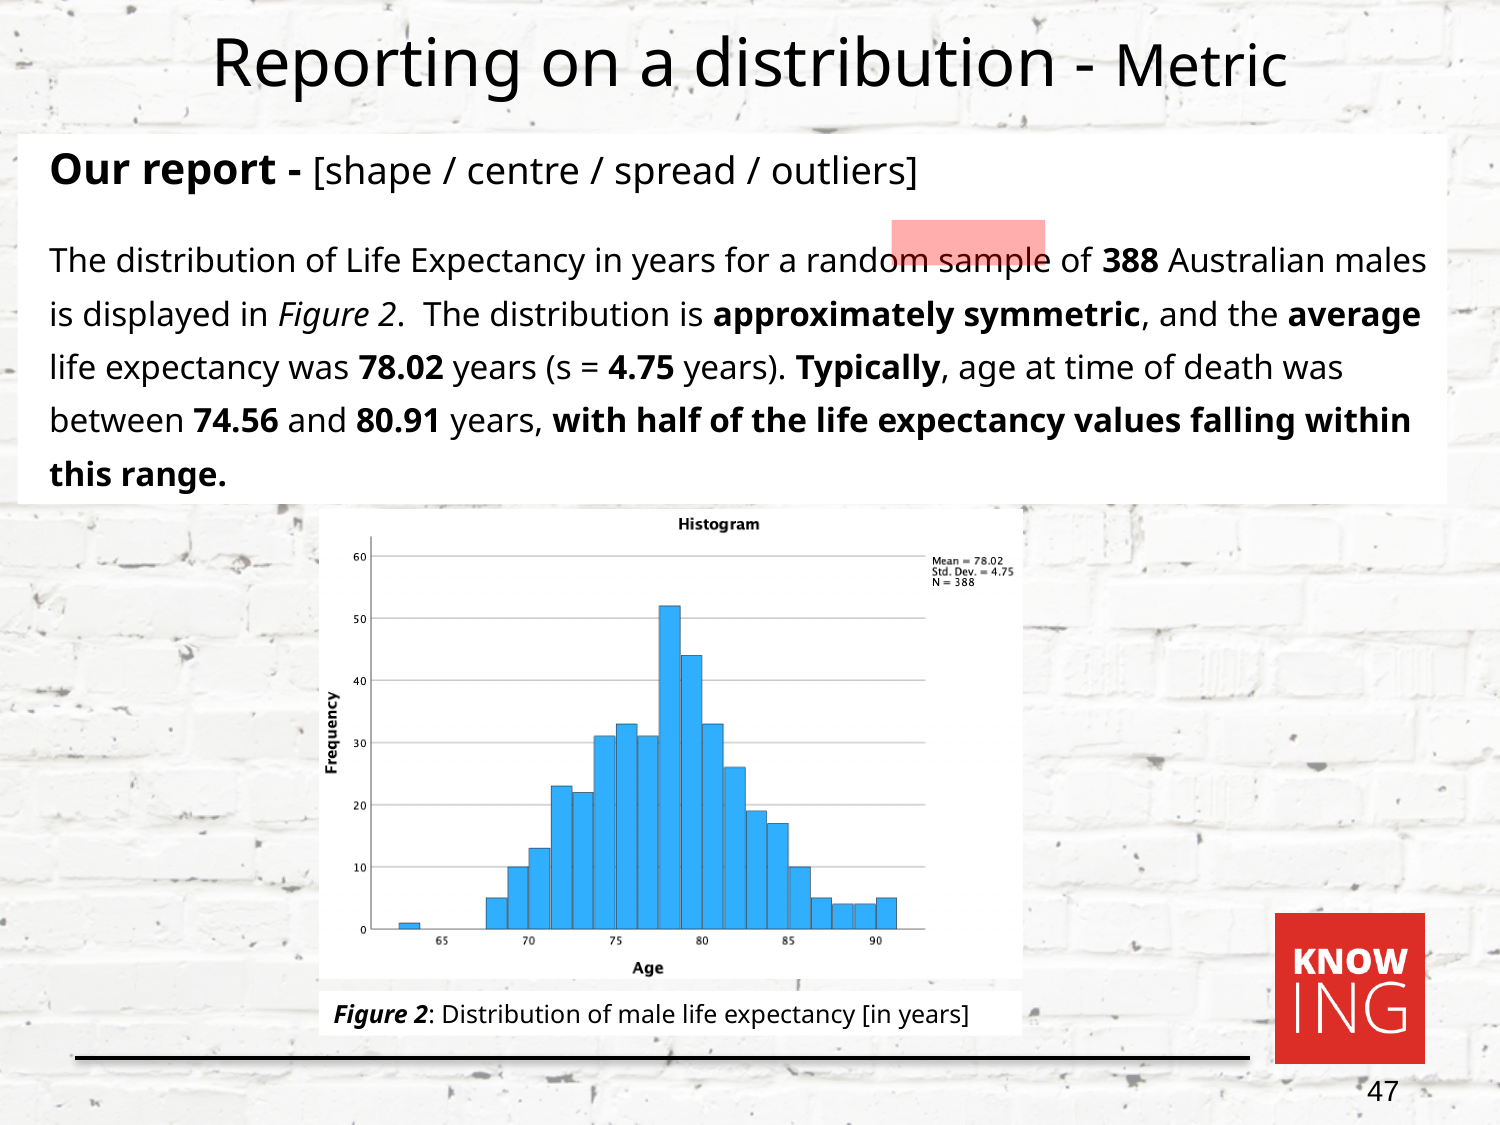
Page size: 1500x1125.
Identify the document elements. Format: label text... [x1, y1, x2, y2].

text_box Additional information about variance and standard deviations … [74, 1060, 1250, 1067]
text_box [891, 219, 1046, 266]
list Our report - [shape / centre / spread / outliers] The distribution of Life Expectancy in years for a random sample of 388 Australian males is displayed in Figure 2. The distribution is approximately symmetric, and the average life expectancy was 78.02 years (s = 4.75 years). Typically, age at time of death was between 74.56 and 80.91 years, with half of the life expectancy values falling within this range. [17, 134, 1448, 504]
text_box Mean=34 Standard Dev=0 [0, 0, 1500, 1125]
title Reporting on a distribution - Metric [75, 7, 1425, 112]
picture [319, 509, 1023, 979]
picture [1275, 913, 1425, 1064]
text_box Figure 2: Distribution of male life expectancy [in years] [318, 990, 1023, 1036]
slide_number 47 [1352, 1064, 1500, 1112]
